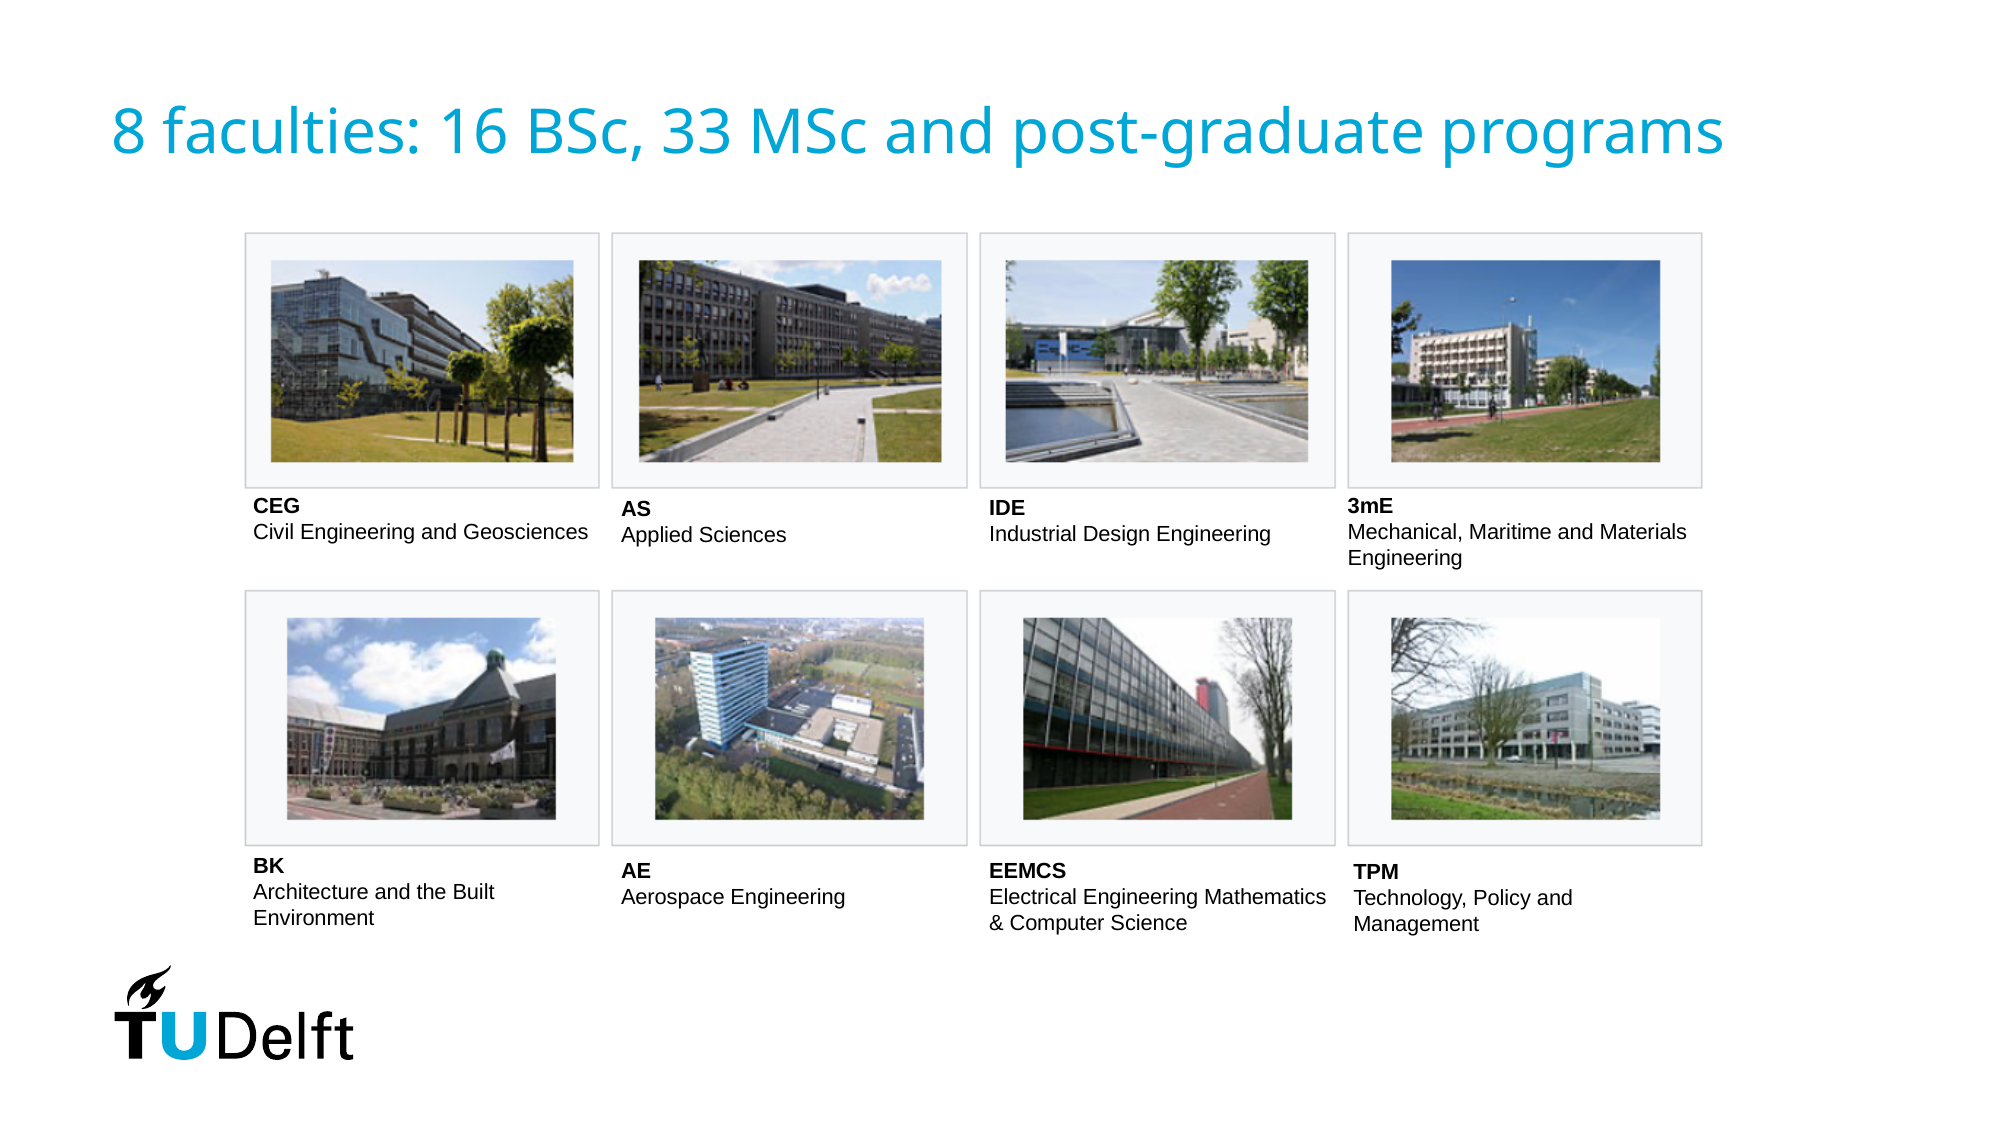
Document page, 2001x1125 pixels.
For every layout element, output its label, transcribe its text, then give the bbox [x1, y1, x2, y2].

text_box IDE Industrial Design Engineering [981, 502, 1340, 554]
text_box CEG Civil Engineering and Geosciences [245, 502, 605, 552]
picture [226, 580, 1730, 865]
text_box EEMCS Electrical Engineering Mathematics & Computer Science [981, 865, 1341, 943]
text_box AE Aerospace Engineering [613, 865, 973, 917]
text_box TPM Technology, Policy and Management [1345, 865, 1705, 944]
text_box 3mE Mechanical, Maritime and Materials Engineering [1340, 483, 1783, 578]
text_box AS Applied Sciences [613, 502, 973, 555]
picture [226, 218, 1730, 502]
text_box BK Architecture and the Built Environment [245, 865, 605, 938]
text_box 8 faculties: 16 BSc, 33 MSc and post-graduate programs [96, 92, 1828, 173]
